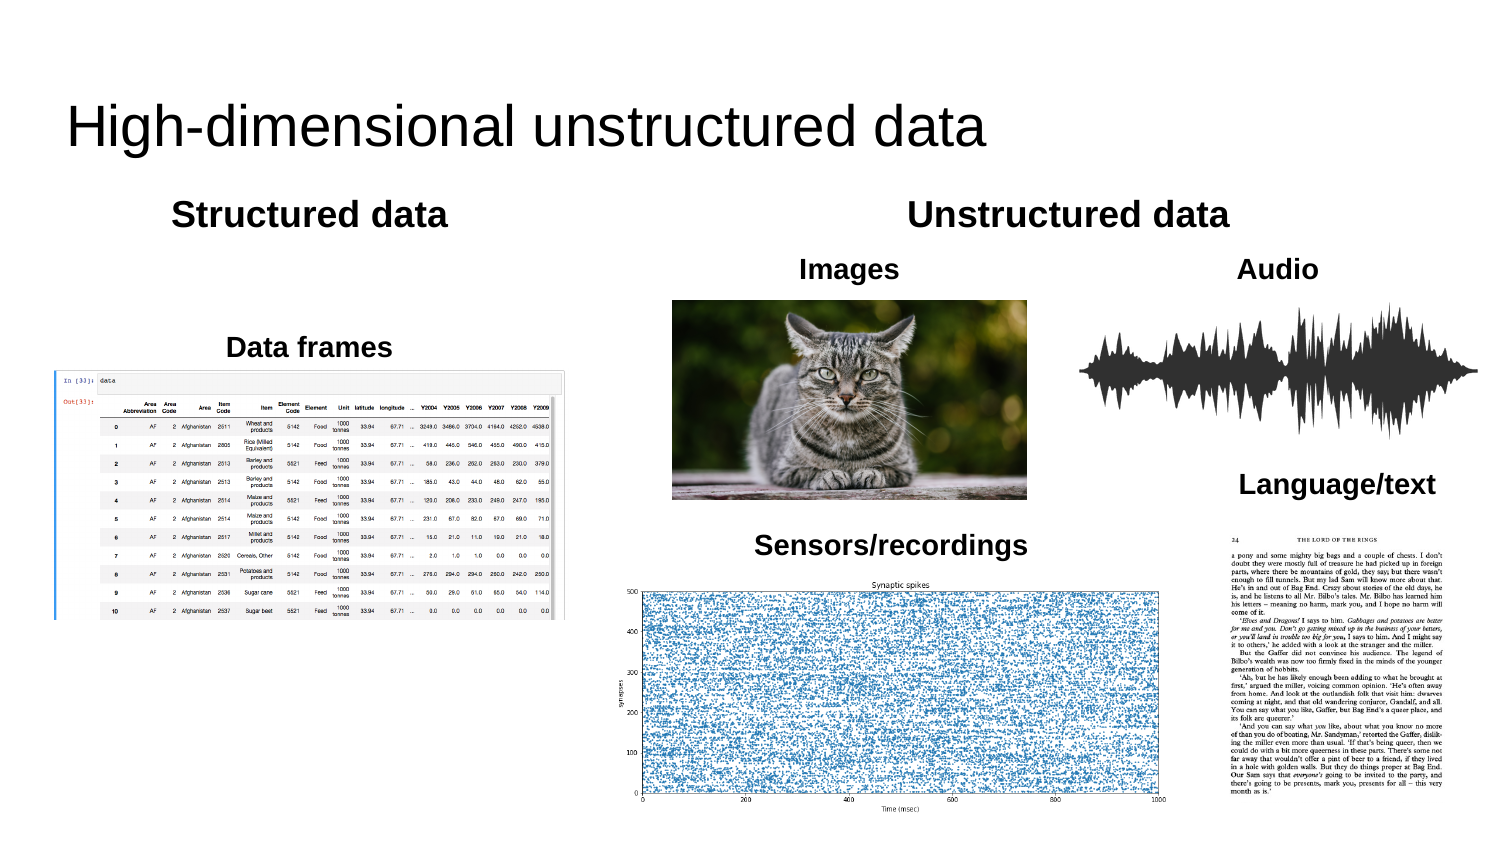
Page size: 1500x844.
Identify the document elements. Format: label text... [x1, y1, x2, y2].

text_box Images [752, 245, 947, 291]
picture [672, 300, 1027, 500]
picture [613, 577, 1170, 817]
picture [1060, 277, 1495, 453]
text_box Audio [1180, 244, 1376, 276]
text_box Unstructured data [885, 189, 1252, 235]
picture [1201, 516, 1475, 803]
text_box Language/text [1216, 461, 1459, 506]
text_box Sensors/recordings [725, 520, 1058, 567]
picture [50, 367, 569, 620]
title High-dimensional unstructured data [51, 72, 1449, 167]
text_box Data frames [200, 322, 419, 366]
text_box Structured data [126, 189, 493, 235]
